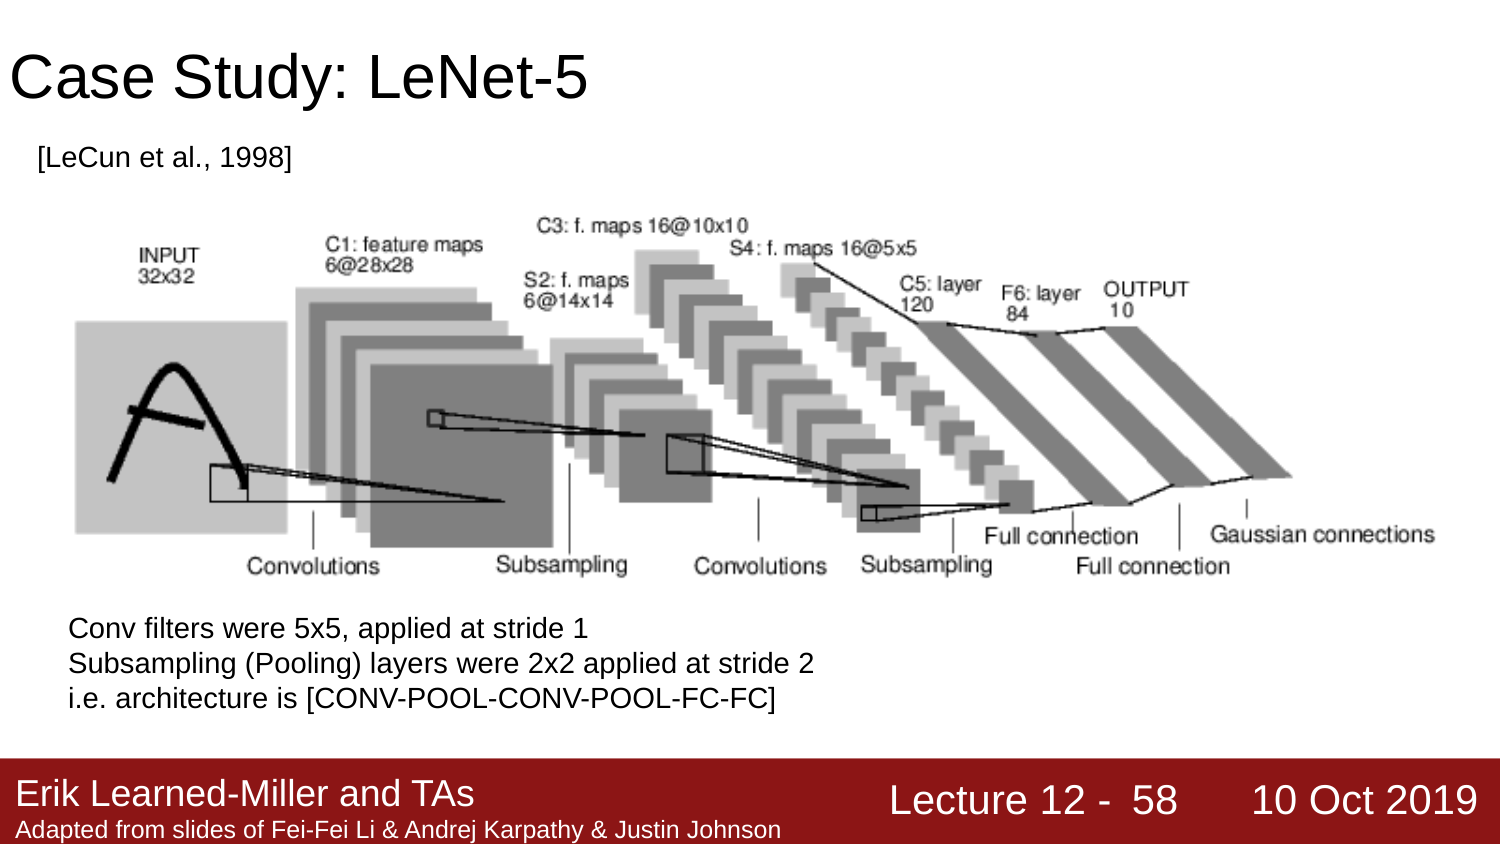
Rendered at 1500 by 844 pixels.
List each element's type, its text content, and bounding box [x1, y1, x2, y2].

picture [34, 203, 1454, 595]
text_box Case Study: LeNet-5 [0, 20, 1293, 184]
slide_number ‹#› [1116, 765, 1243, 831]
text_box Conv filters were 5x5, applied at stride 1 Subsampling (Pooling) layers were 2x2 applied at stride 2 i.e. architecture is [CONV-POOL-CONV-POOL-FC-FC] [53, 602, 1141, 654]
text_box [LeCun et al., 1998] [22, 123, 568, 189]
